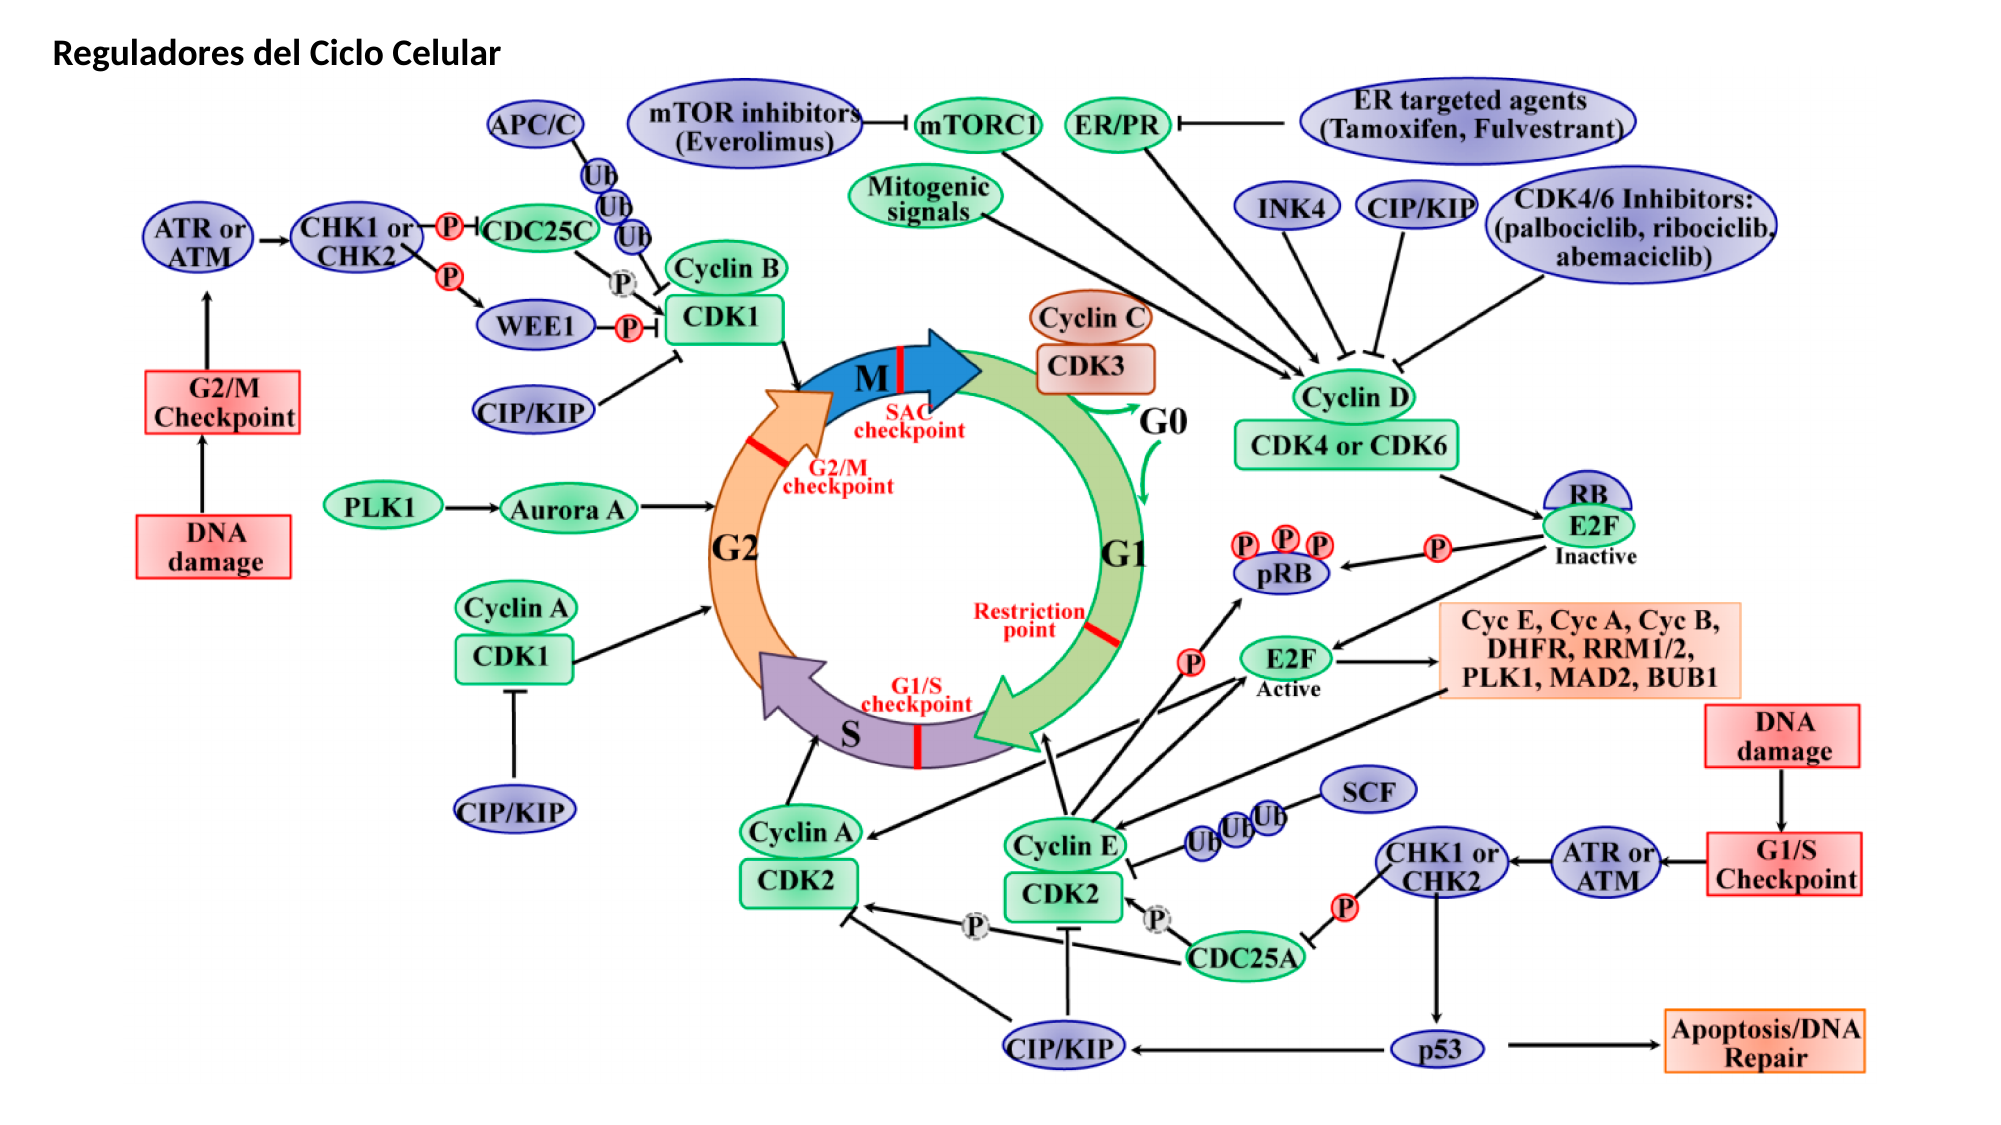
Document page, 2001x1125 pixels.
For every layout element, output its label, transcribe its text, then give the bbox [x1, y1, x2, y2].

text_box Reguladores del Ciclo Celular [0, 20, 778, 81]
picture [122, 66, 1877, 1084]
